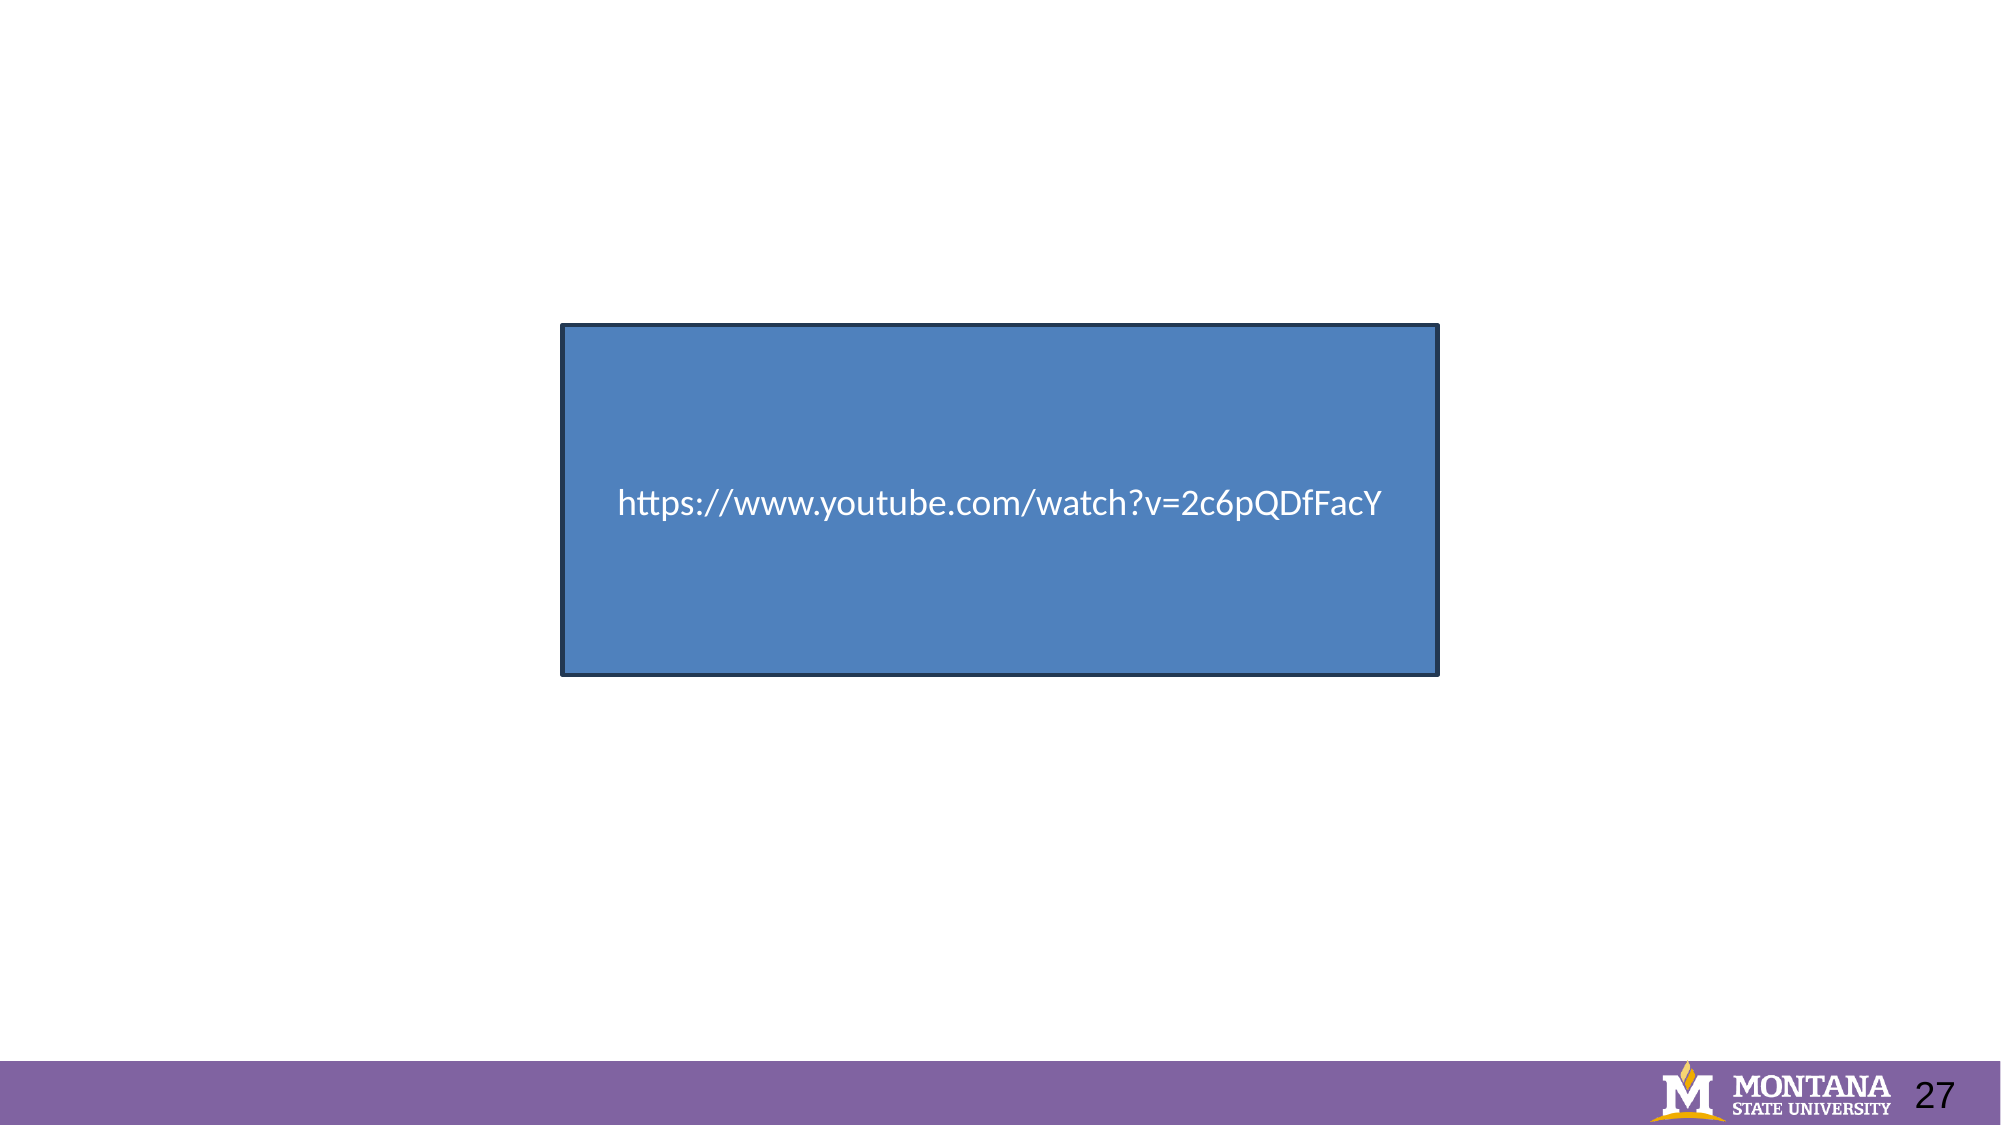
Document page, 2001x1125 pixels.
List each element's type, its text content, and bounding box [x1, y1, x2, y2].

slide_number 27 [1887, 1072, 1994, 1125]
picture [1650, 1060, 1891, 1122]
text_box https://www.youtube.com/watch?v=2c6pQDfFacY [560, 323, 1440, 677]
